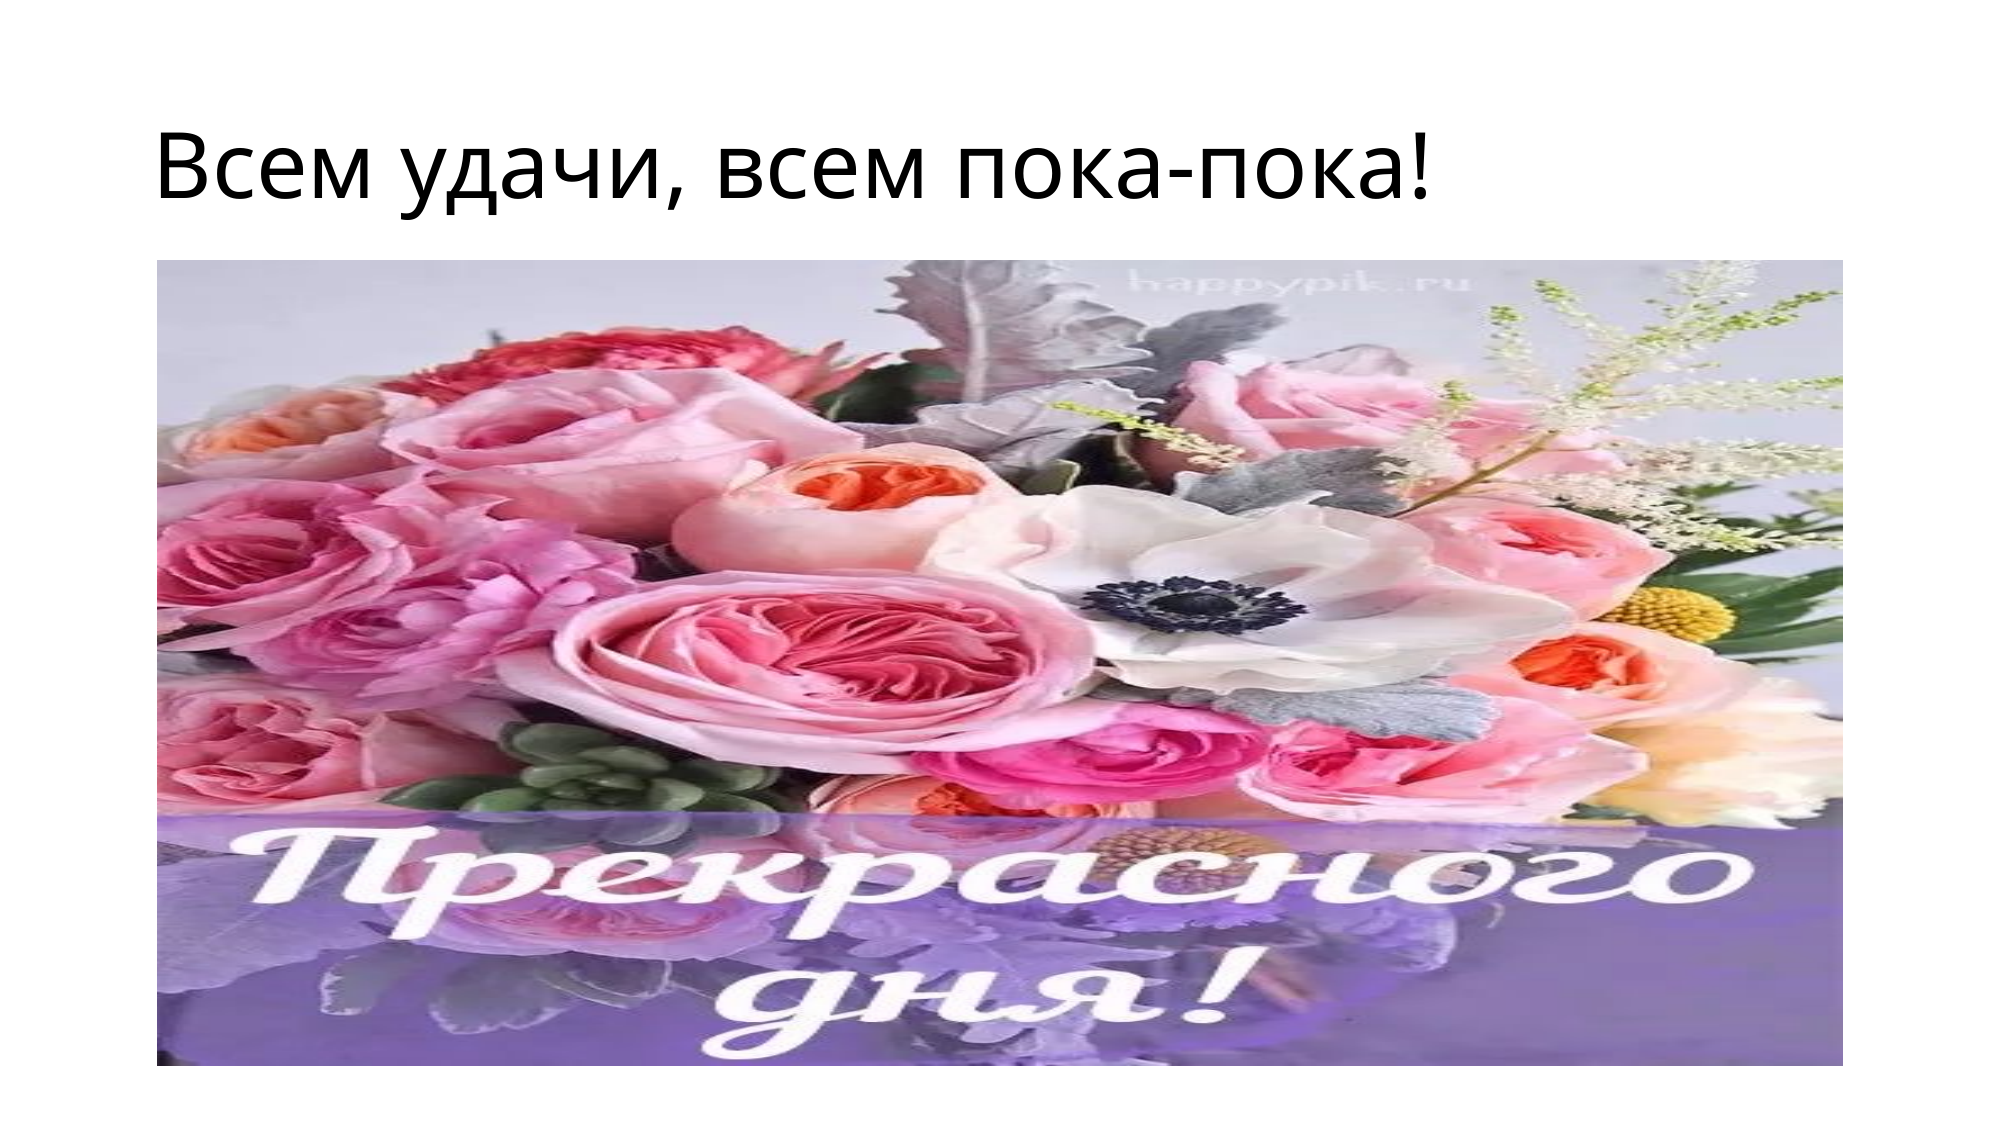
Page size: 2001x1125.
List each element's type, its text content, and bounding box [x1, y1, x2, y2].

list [157, 260, 1843, 1066]
title Всем удачи, всем пока-пока! [137, 59, 1863, 278]
